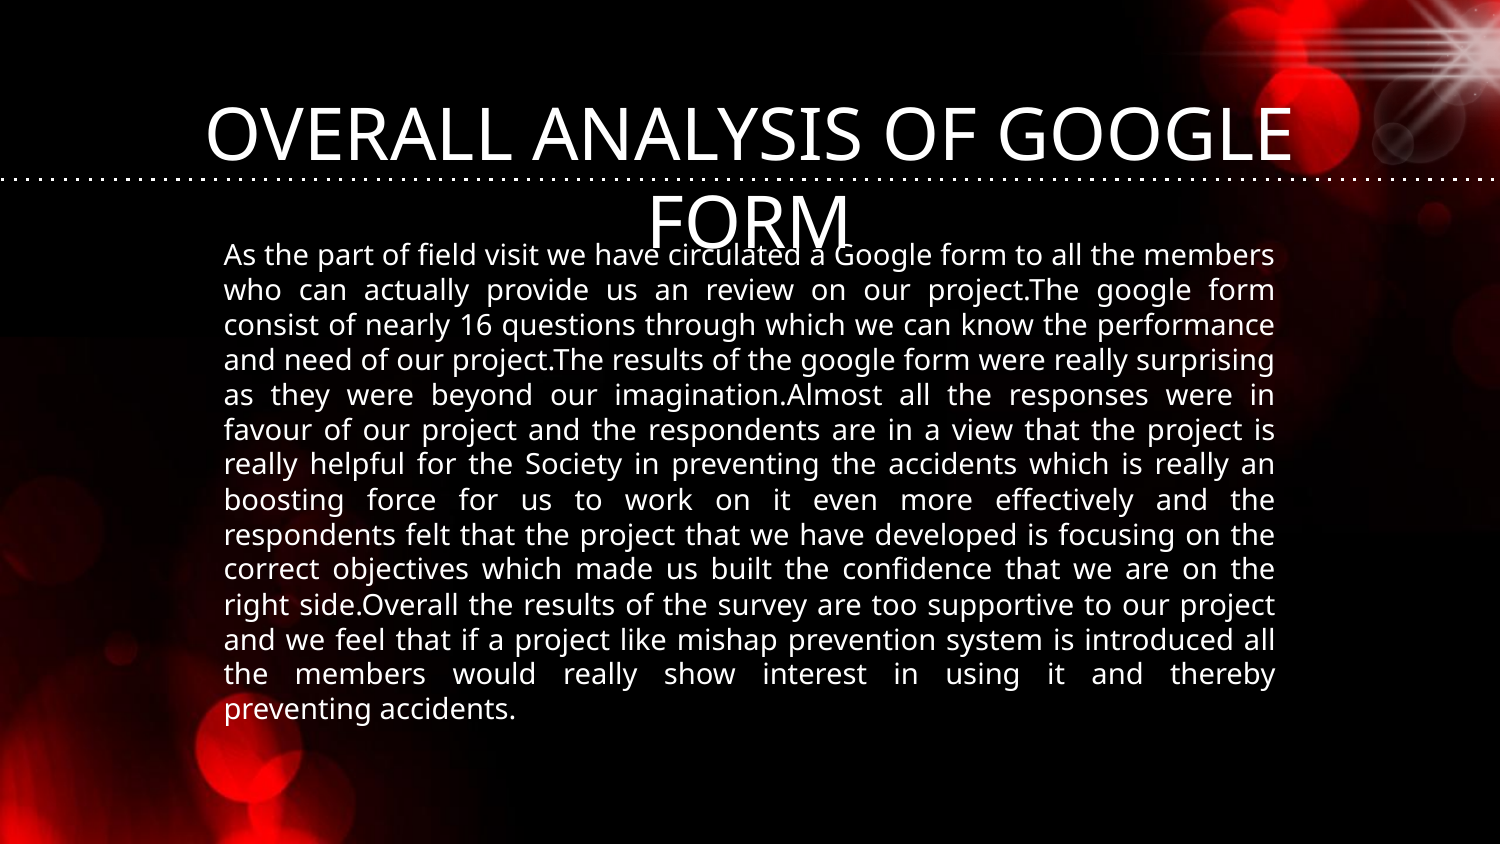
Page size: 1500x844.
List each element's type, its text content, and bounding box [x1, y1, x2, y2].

picture [0, 0, 1500, 844]
title OVERALL ANALYSIS OF GOOGLE FORM [118, 72, 1382, 167]
text_box As the part of field visit we have circulated a Google form to all the members who can actually provide us an review on our project.The google form consist of nearly 16 questions through which we can know the performance and need of our project.The results of the google form were really surprising as they were beyond our imagination.Almost all the responses were in favour of our project and the respondents are in a view that the project is really helpful for the Society in preventing the accidents which is really an boosting force for us to work on it even more effectively and the respondents felt that the project that we have developed is focusing on the correct objectives which made us built the confidence that we are on the right side.Overall the results of the survey are too supportive to our project and we feel that if a project like mishap prevention system is introduced all the members would really show interest in using it and thereby preventing accidents. [208, 221, 1292, 711]
